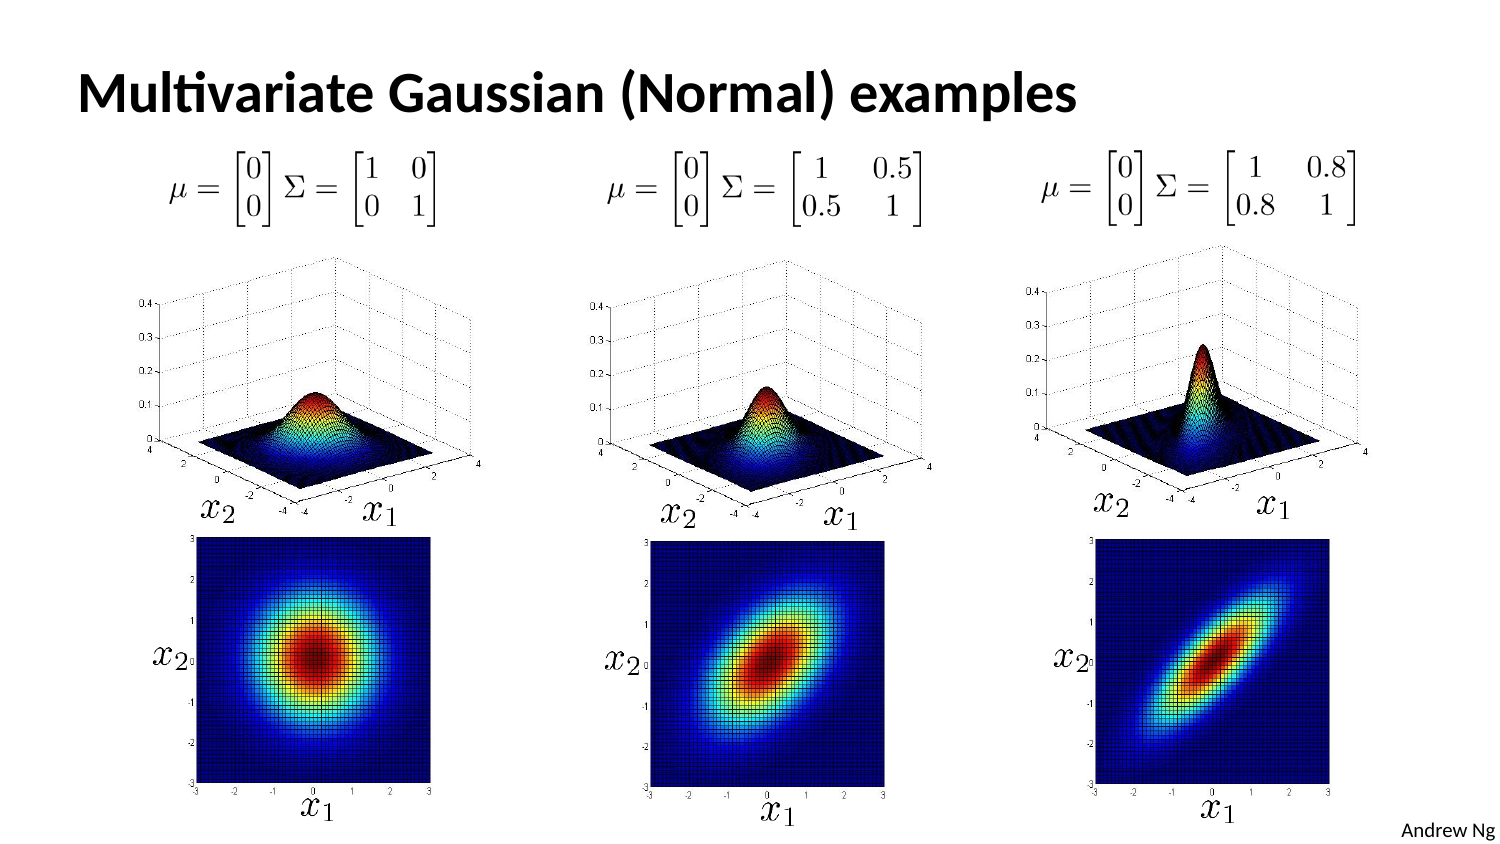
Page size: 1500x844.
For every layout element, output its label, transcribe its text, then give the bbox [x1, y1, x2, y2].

picture [107, 234, 509, 822]
picture [993, 149, 1395, 824]
picture [558, 237, 959, 826]
text_box Multivariate Gaussian (Normal) examples [62, 46, 1425, 132]
picture [169, 151, 435, 227]
picture [606, 151, 921, 227]
